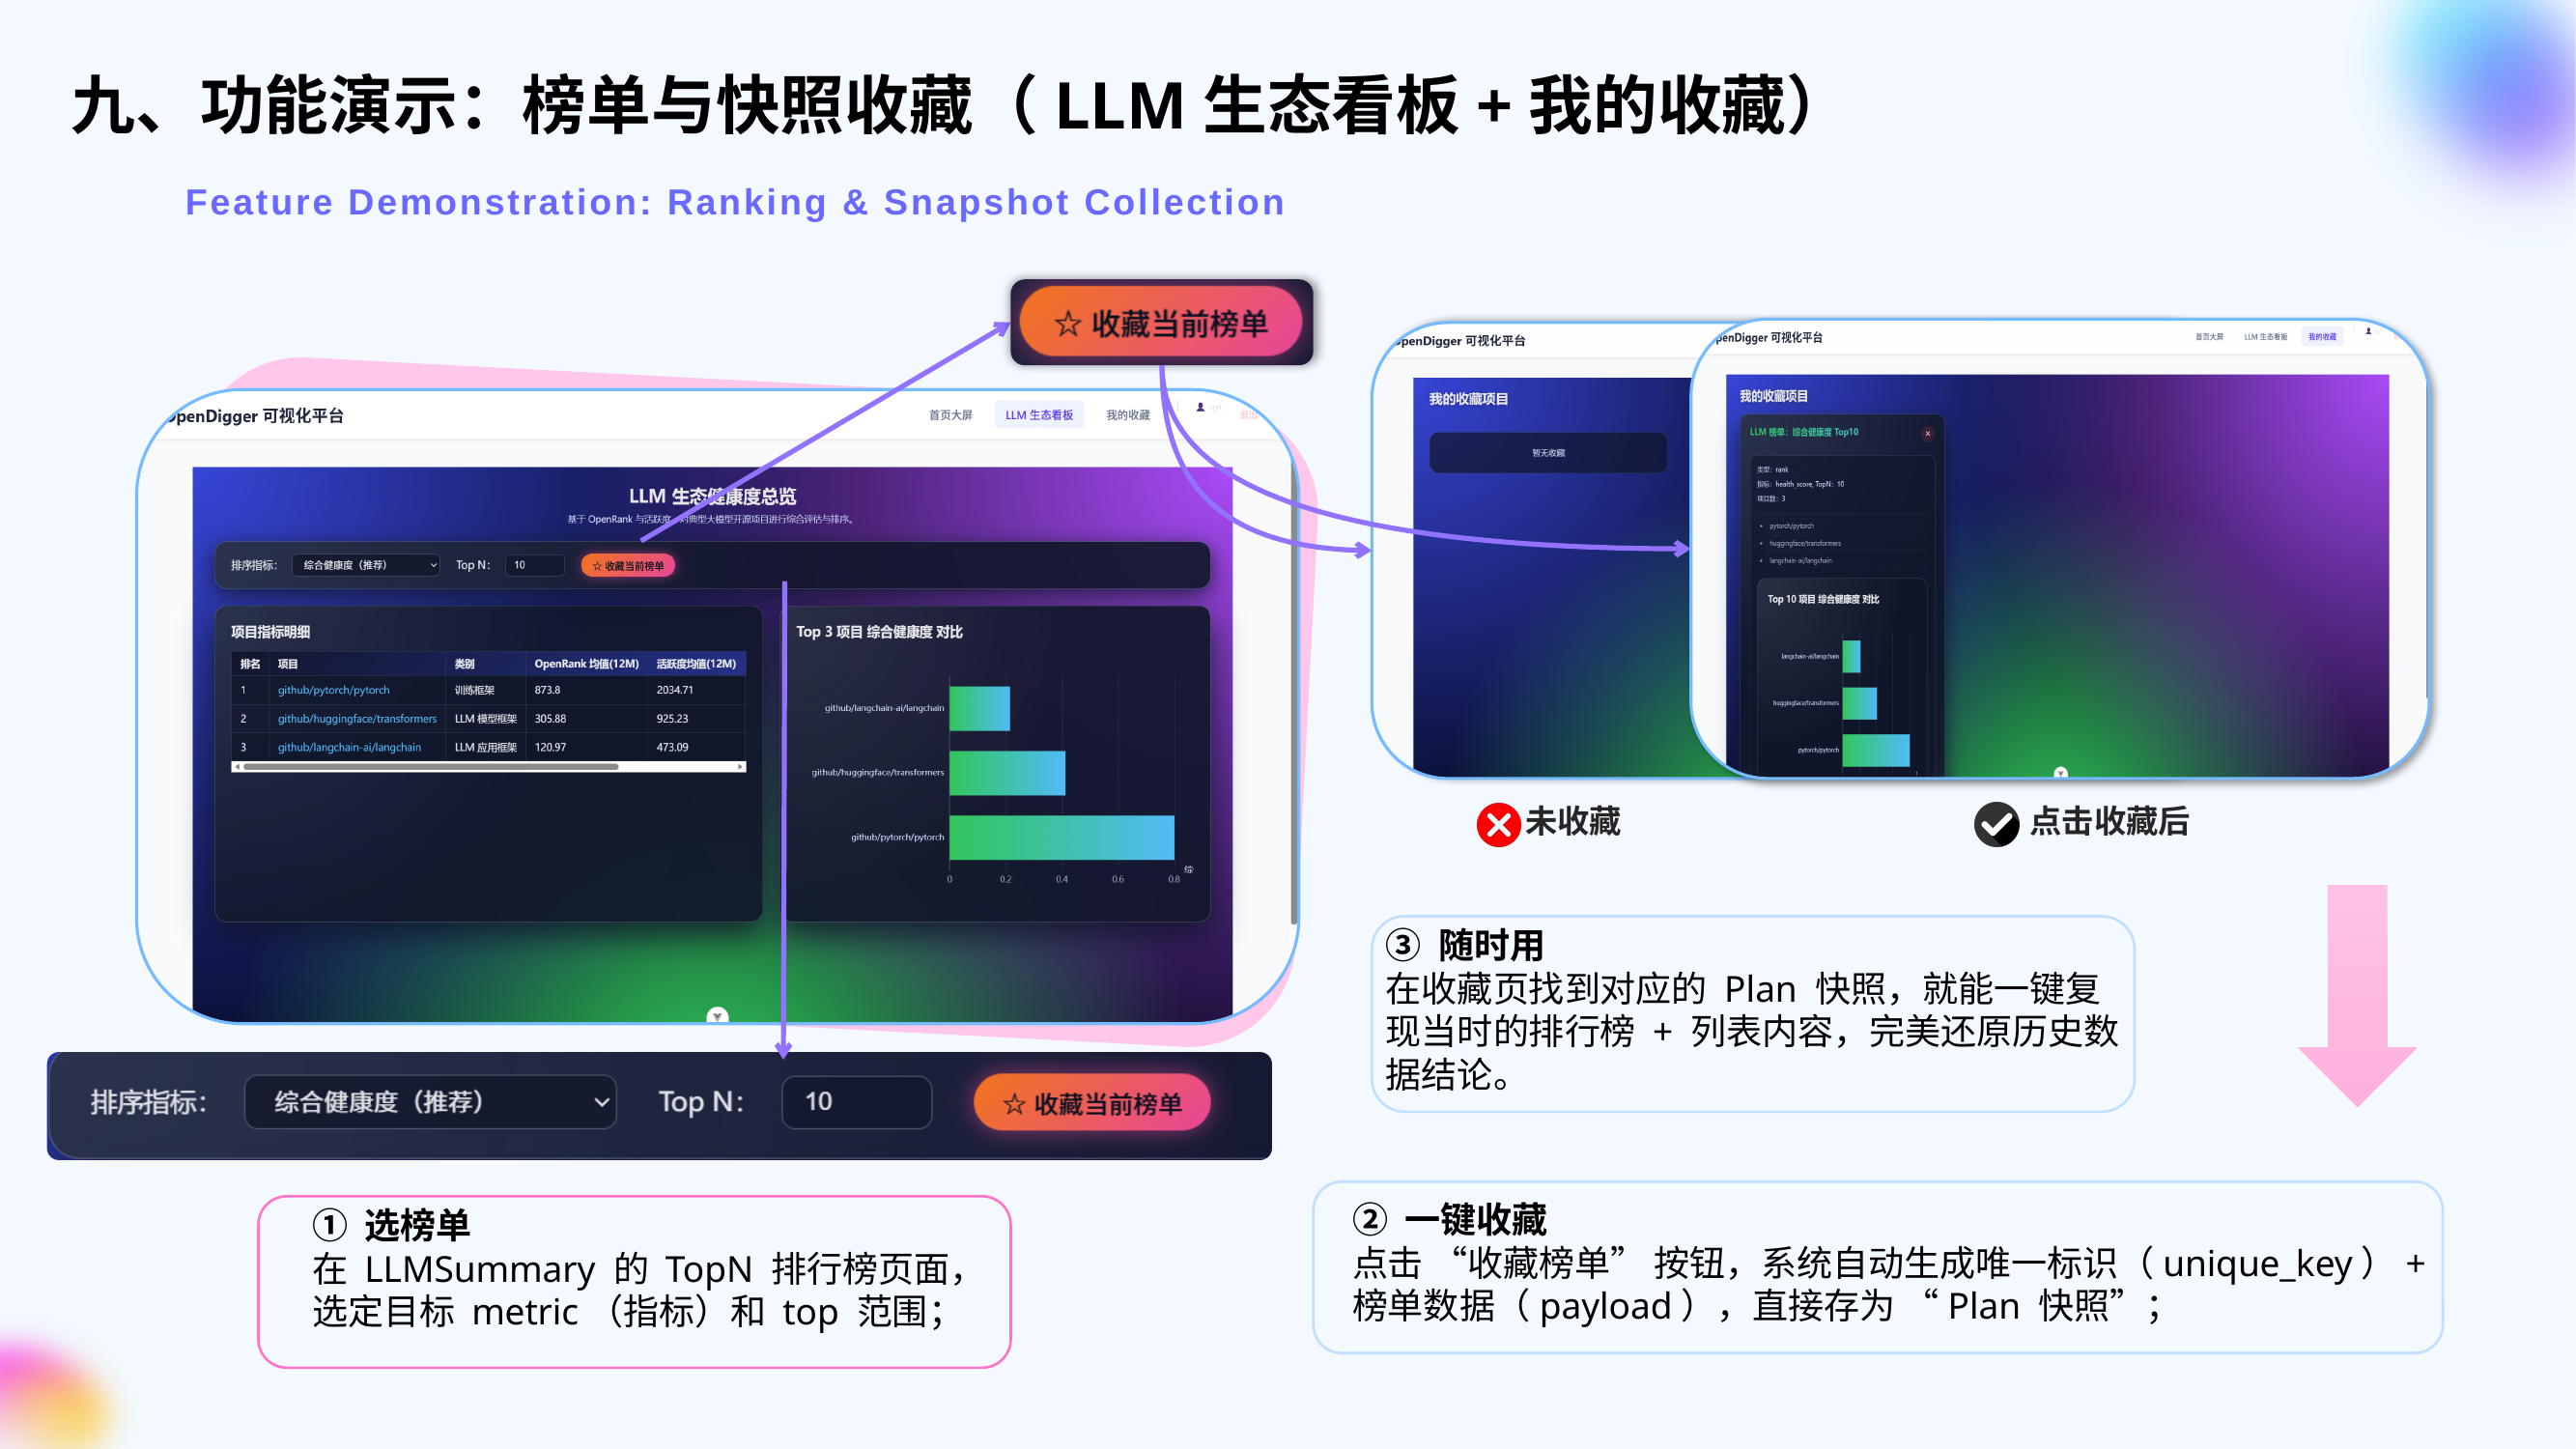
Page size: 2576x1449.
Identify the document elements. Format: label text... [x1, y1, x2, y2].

picture [1372, 319, 2429, 779]
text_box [1313, 1181, 2466, 1353]
text_box Feature Demonstration: Ranking & Snapshot Collection [171, 171, 1586, 229]
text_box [136, 381, 1308, 1024]
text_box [1477, 794, 1660, 856]
text_box 九、功能演示：榜单与快照收藏（LLM生态看板+我的收藏） [57, 57, 1965, 192]
text_box [2298, 884, 2418, 1107]
text_box 点击收藏后 [2015, 794, 2234, 847]
picture [1974, 802, 2020, 847]
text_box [640, 322, 1011, 541]
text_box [1334, 192, 1518, 723]
picture [2336, 0, 2576, 248]
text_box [1174, 353, 1334, 563]
picture [1010, 279, 1314, 366]
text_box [1372, 916, 2149, 1112]
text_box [258, 1196, 1011, 1368]
picture [0, 1312, 145, 1449]
picture [46, 1052, 1272, 1160]
